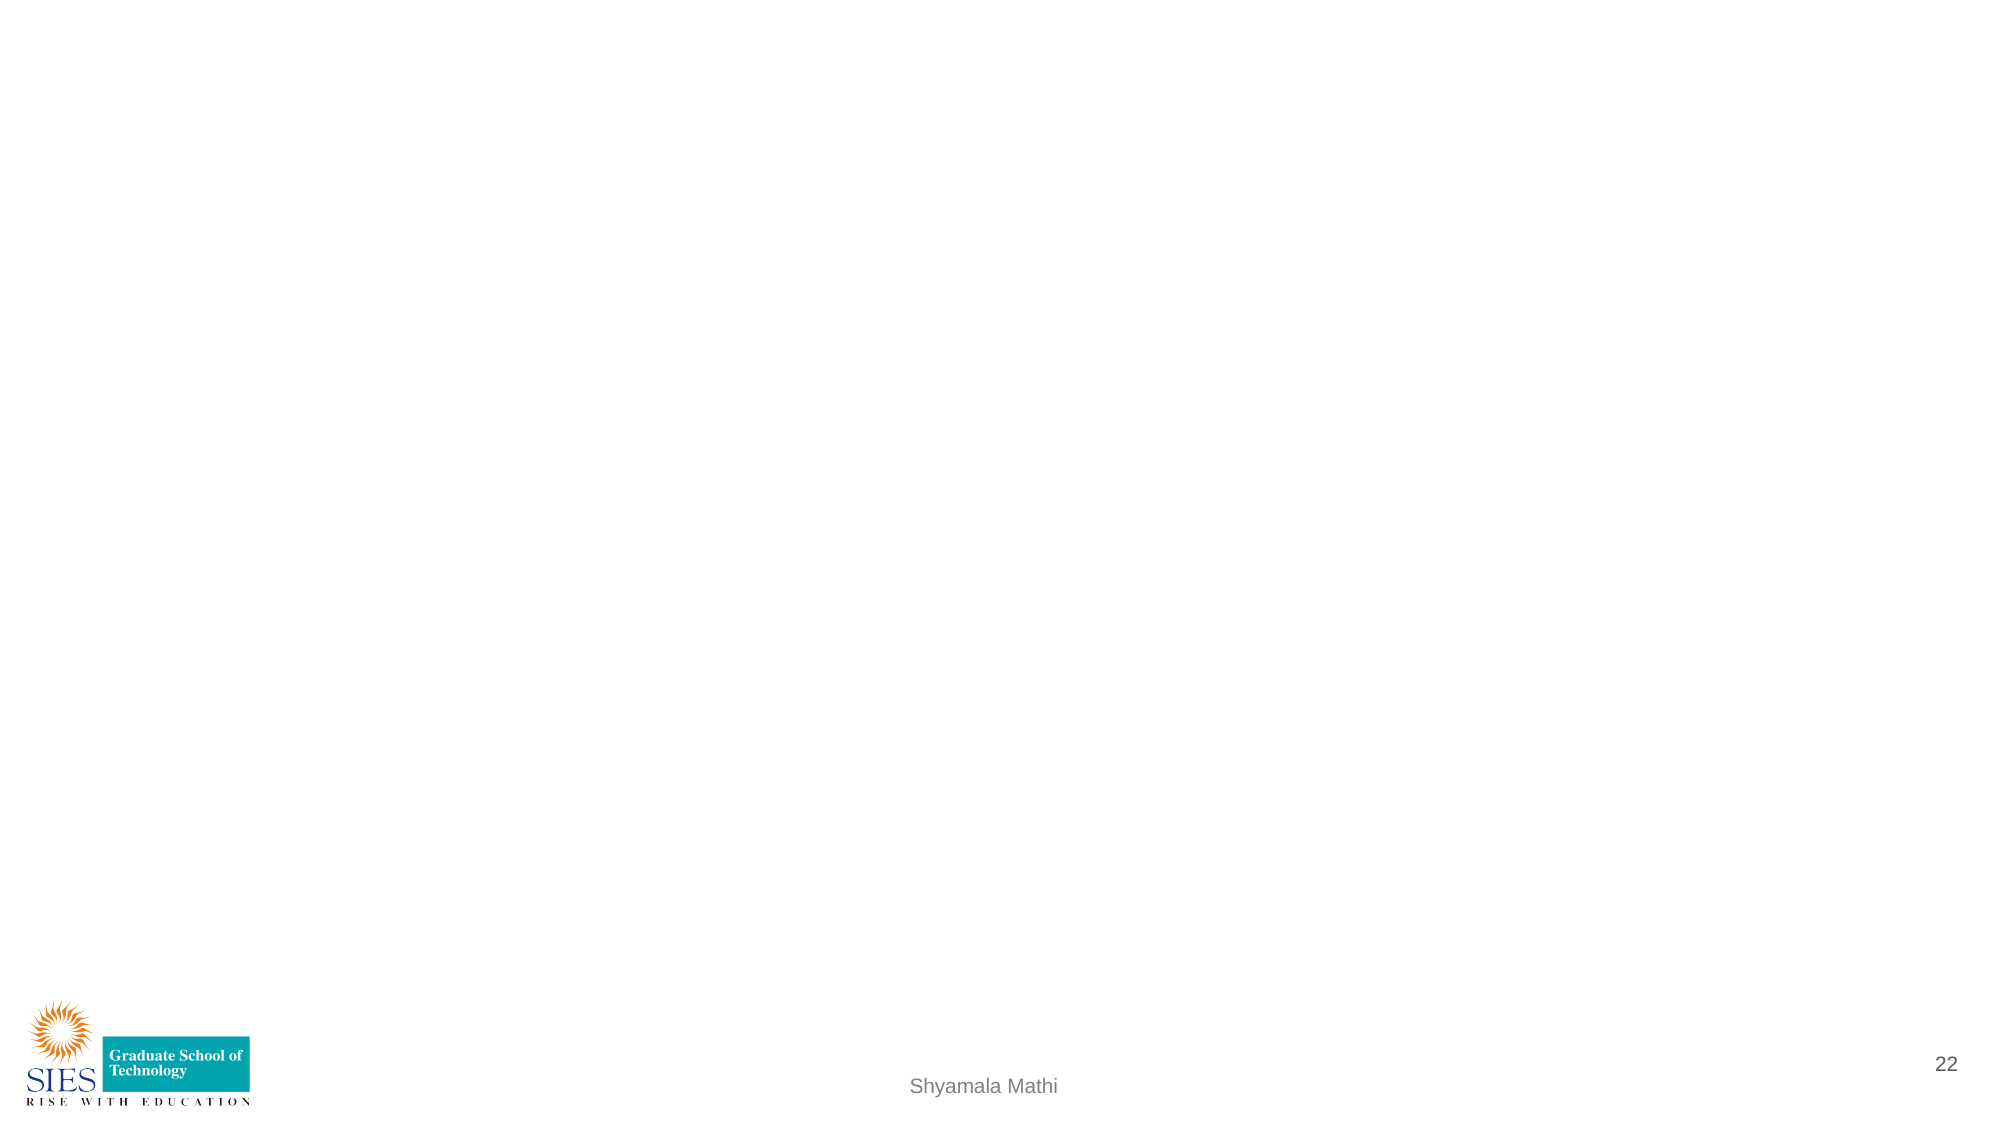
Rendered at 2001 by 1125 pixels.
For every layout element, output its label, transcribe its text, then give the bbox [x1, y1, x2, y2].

slide_number 22 [1853, 1019, 1974, 1106]
picture [26, 998, 250, 1106]
